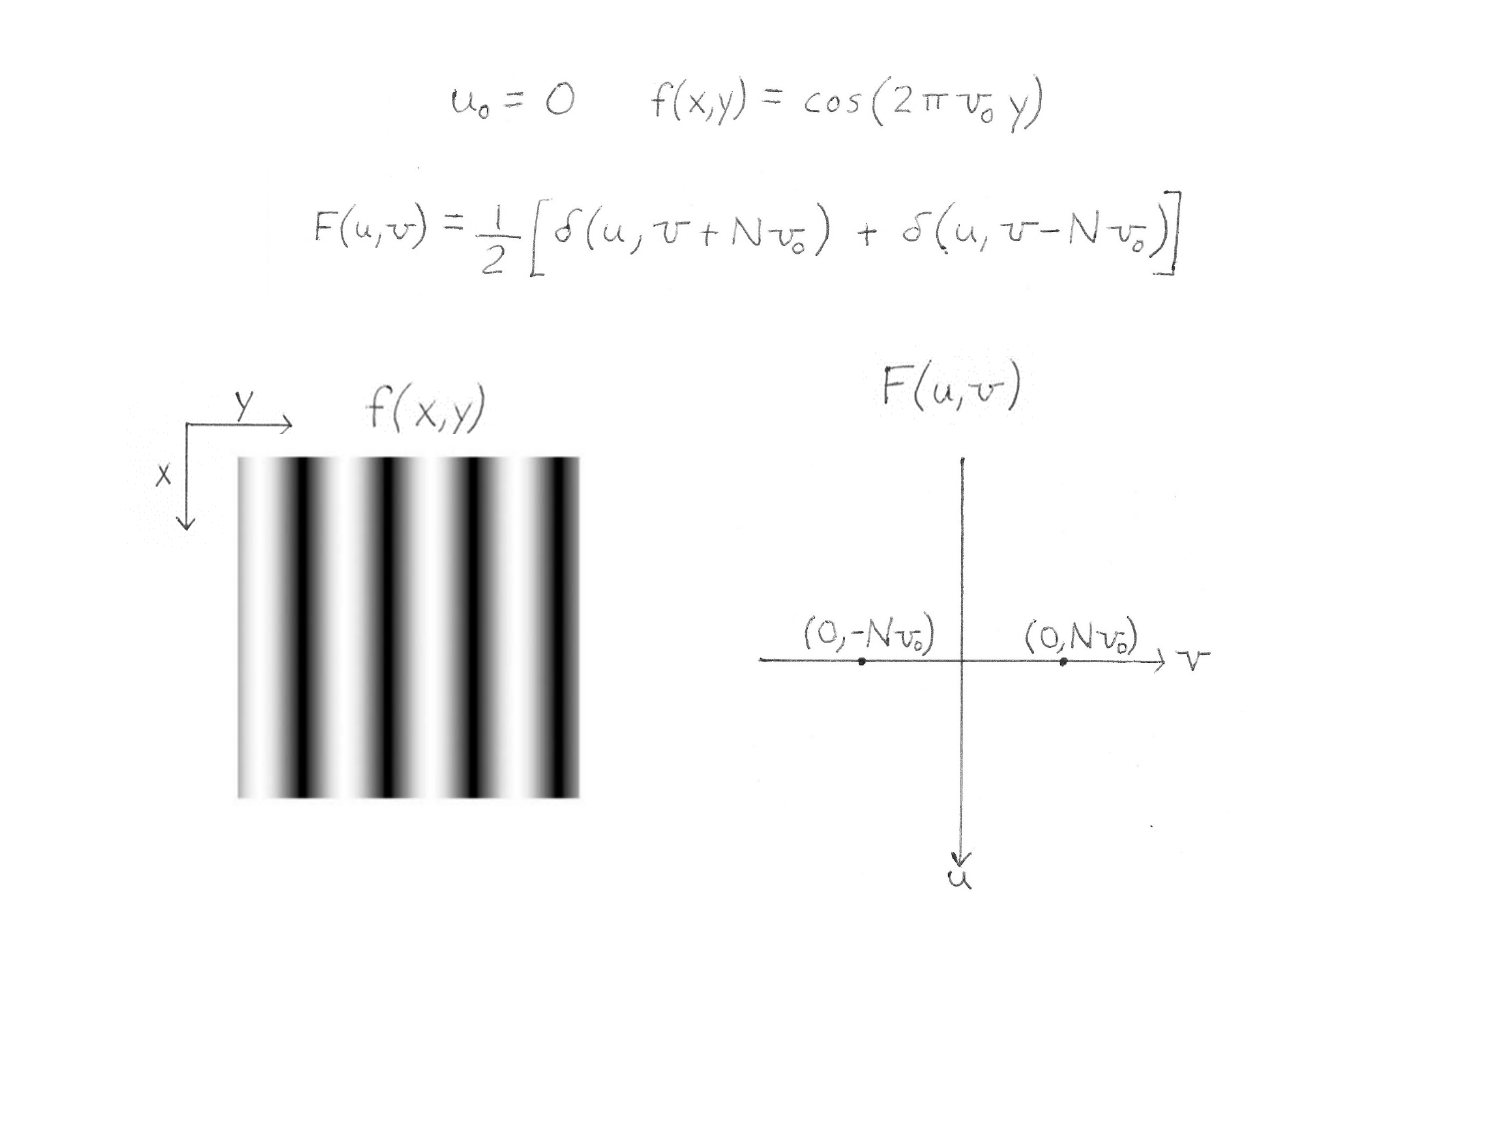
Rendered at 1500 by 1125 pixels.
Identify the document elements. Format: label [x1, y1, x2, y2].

picture [266, 164, 1234, 302]
picture [734, 449, 1255, 894]
picture [119, 359, 608, 817]
picture [854, 344, 1035, 425]
picture [388, 44, 1112, 151]
